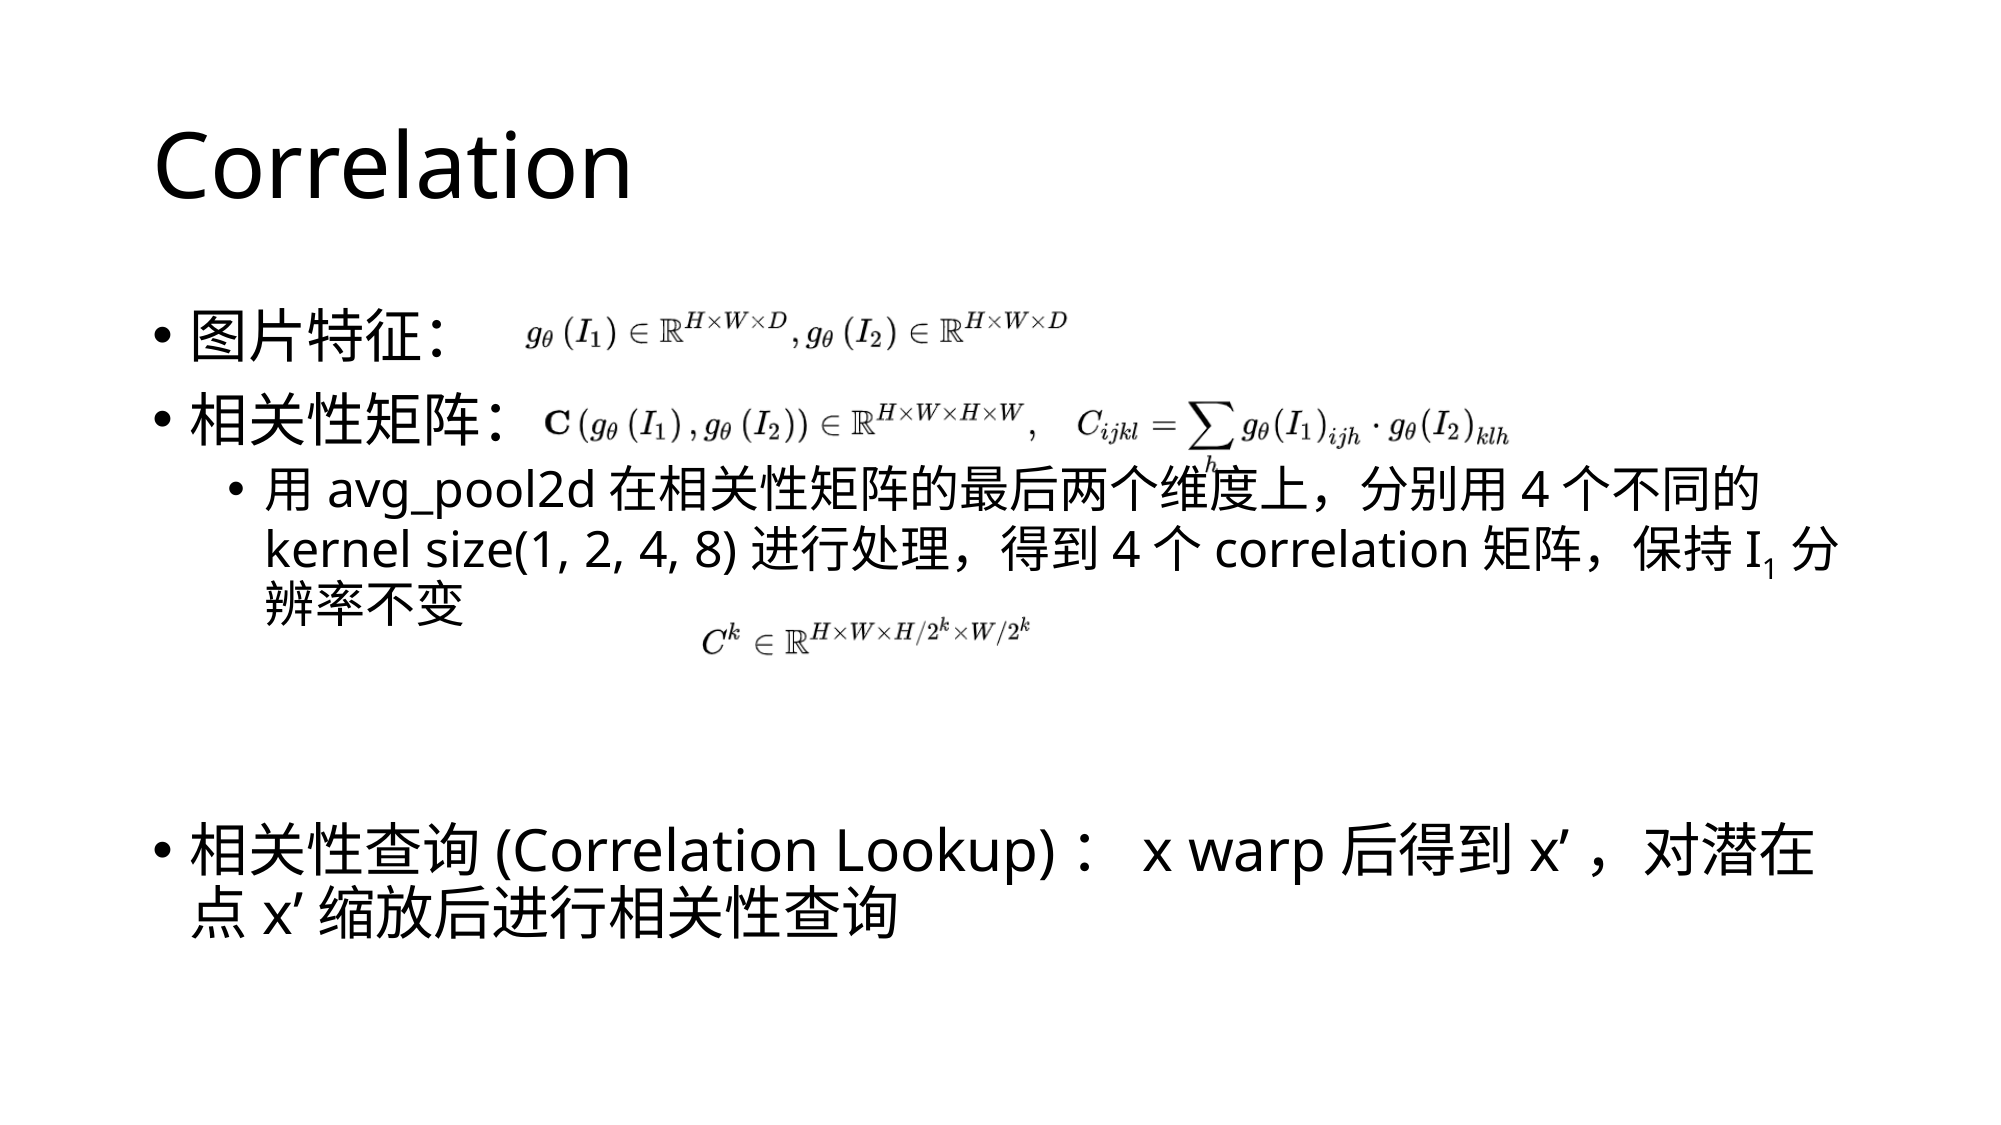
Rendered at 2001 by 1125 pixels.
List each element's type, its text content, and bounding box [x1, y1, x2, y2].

list 图片特征： 相关性矩阵： 用avg_pool2d在相关性矩阵的最后两个维度上，分别用4个不同的kernel size(1, 2, 4, 8)进行处理，得到4个correlation矩阵，保持I1分辨率不变 相关性查询(Correlation Lookup)：x warp后得到x’，对潜在点x’缩放后进行相关性查询 [137, 299, 1863, 1014]
title Correlation [137, 59, 1863, 278]
picture [513, 283, 1574, 486]
picture [680, 612, 1044, 667]
